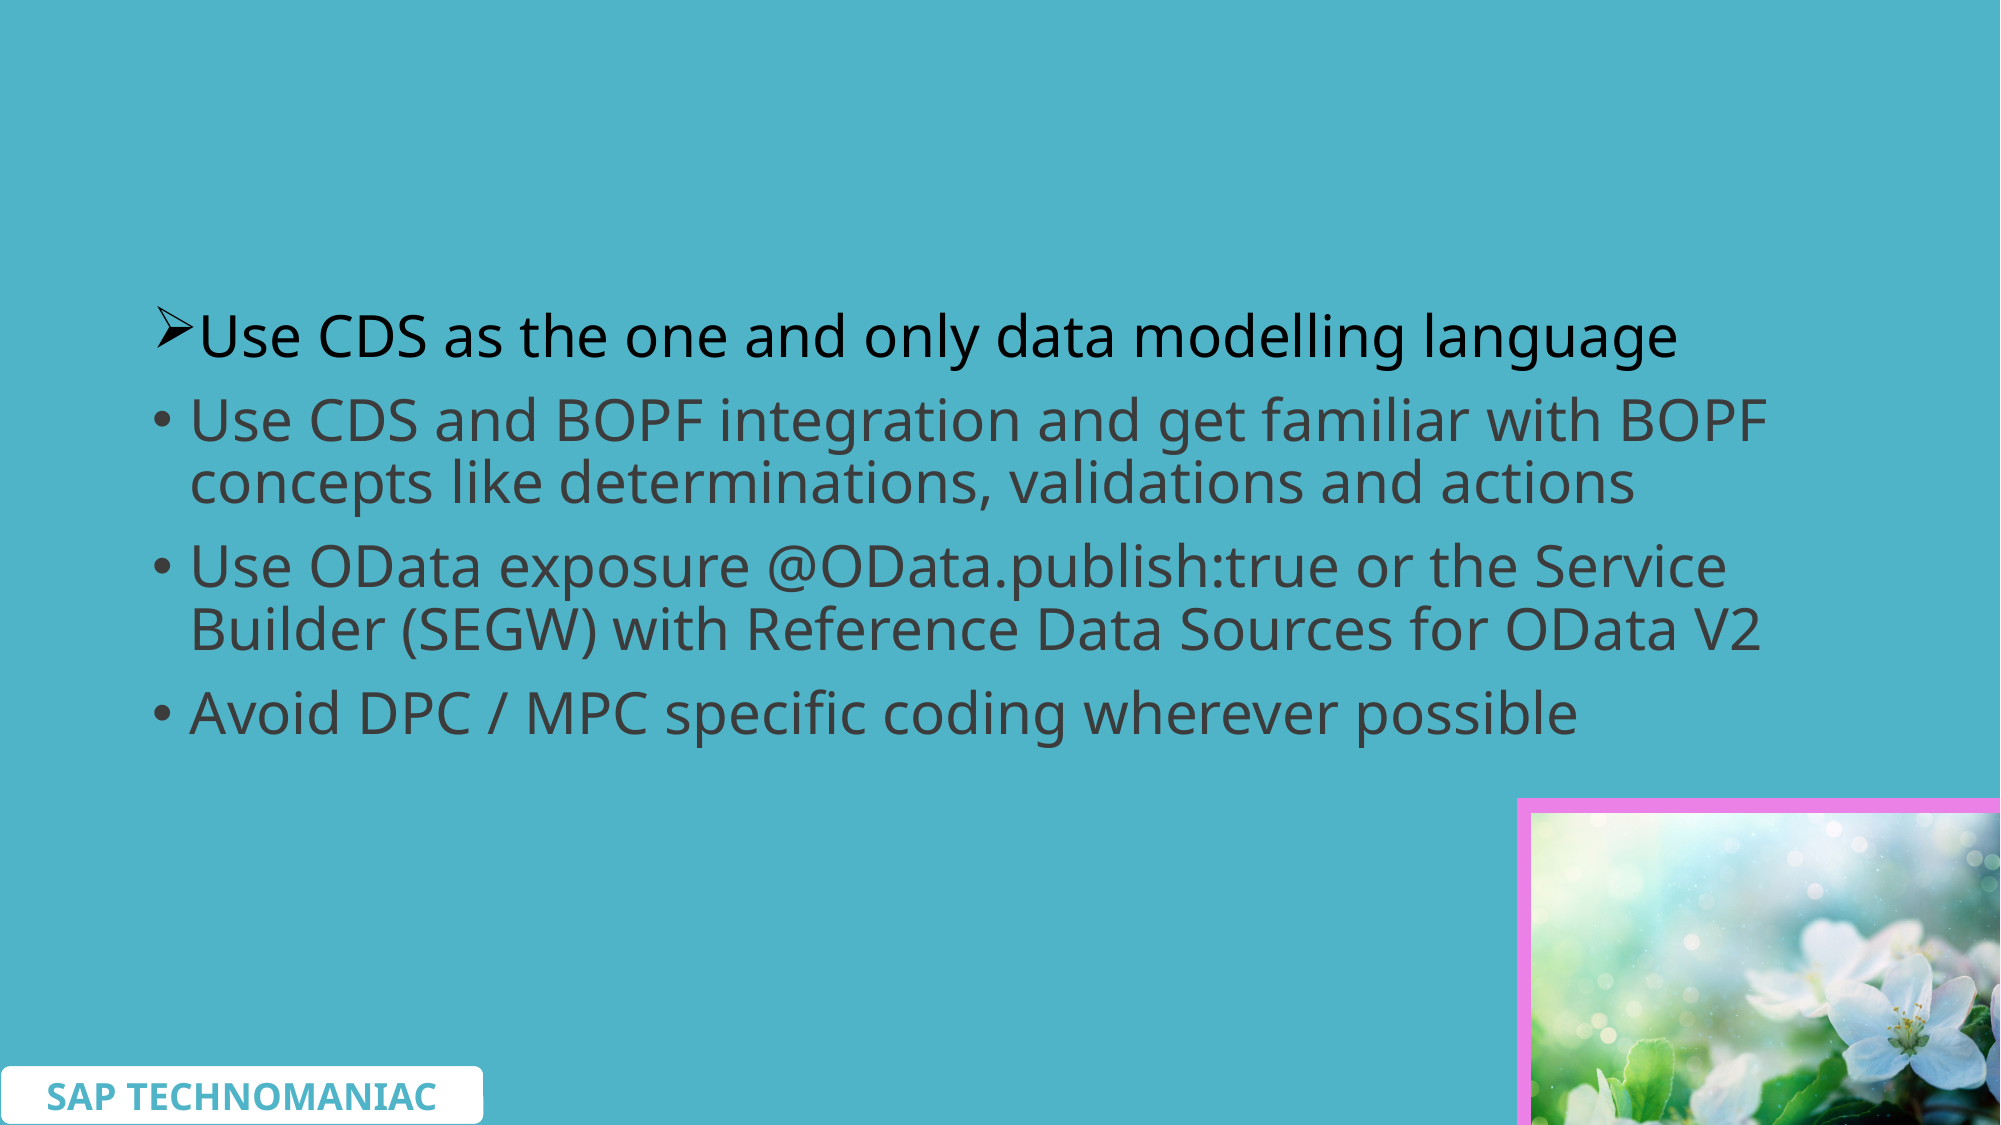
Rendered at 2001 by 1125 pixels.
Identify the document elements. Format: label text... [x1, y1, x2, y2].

picture [1531, 813, 2000, 1125]
list Use CDS as the one and only data modelling language Use CDS and BOPF integration and get familiar with BOPF concepts like determinations, validations and actions Use OData exposure @OData.publish:true or the Service Builder (SEGW) with Reference Data Sources for OData V2 Avoid DPC / MPC specific coding wherever possible [137, 299, 1863, 1014]
